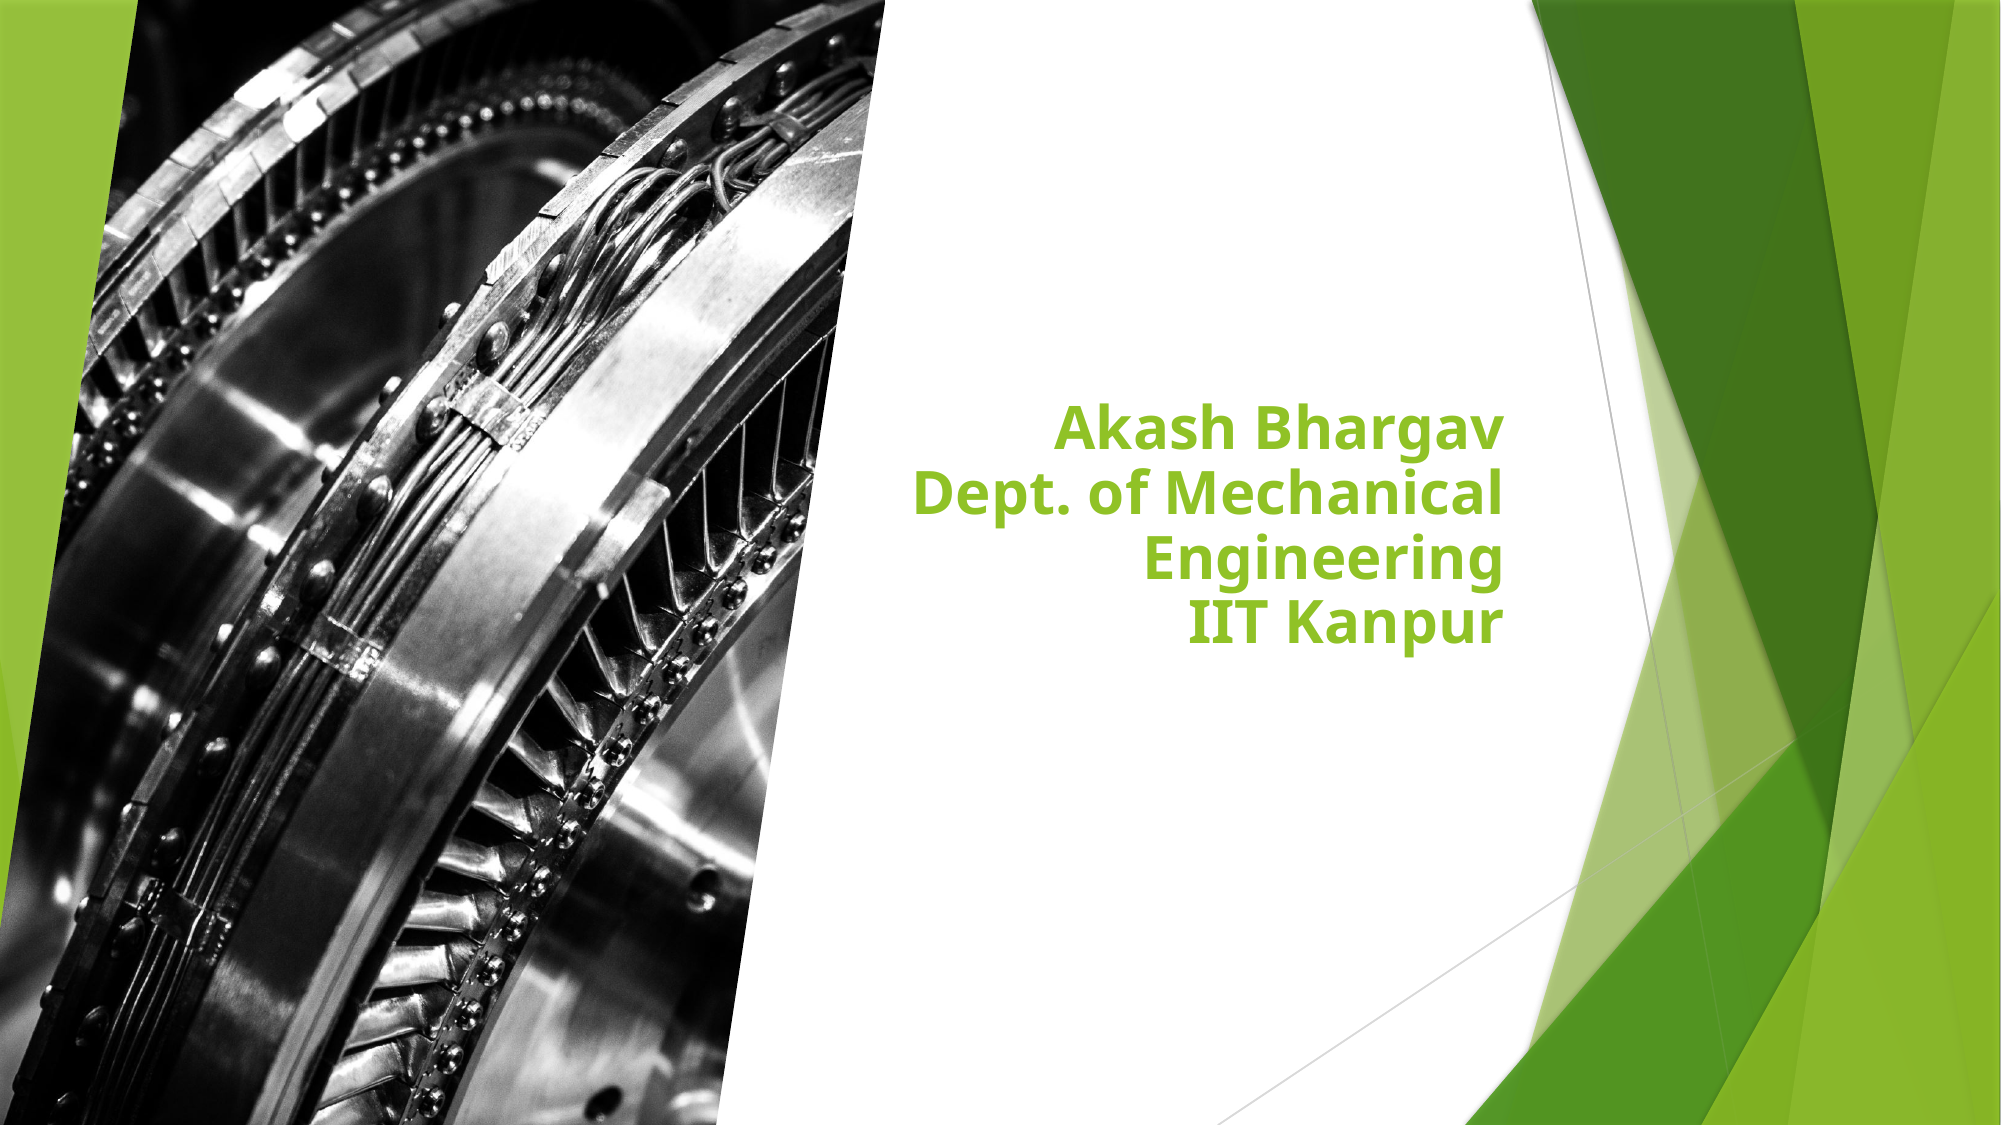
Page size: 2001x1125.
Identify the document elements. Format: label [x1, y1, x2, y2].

text_box [887, 0, 2000, 1125]
picture [0, 0, 886, 1125]
